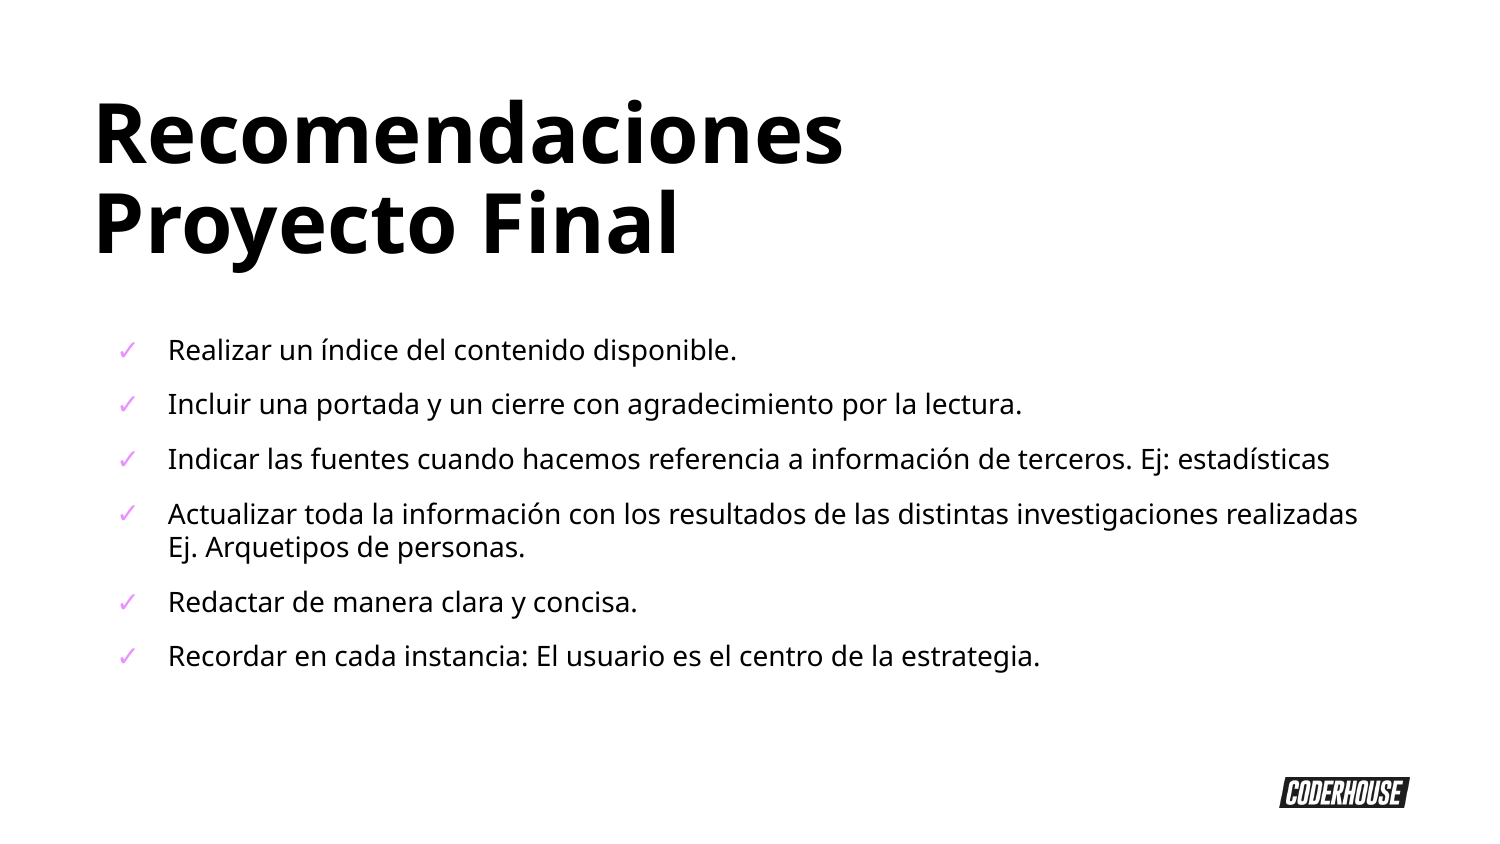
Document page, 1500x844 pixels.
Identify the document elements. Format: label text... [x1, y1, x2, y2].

text_box Realizar un índice del contenido disponible. Incluir una portada y un cierre con agradecimiento por la lectura. Indicar las fuentes cuando hacemos referencia a información de terceros. Ej: estadísticas Actualizar toda la información con los resultados de las distintas investigaciones realizadas Ej. Arquetipos de personas. Redactar de manera clara y concisa. Recordar en cada instancia: El usuario es el centro de la estrategia. [77, 317, 1380, 688]
text_box Recomendaciones Proyecto Final [77, 76, 1132, 287]
picture [1279, 777, 1410, 808]
